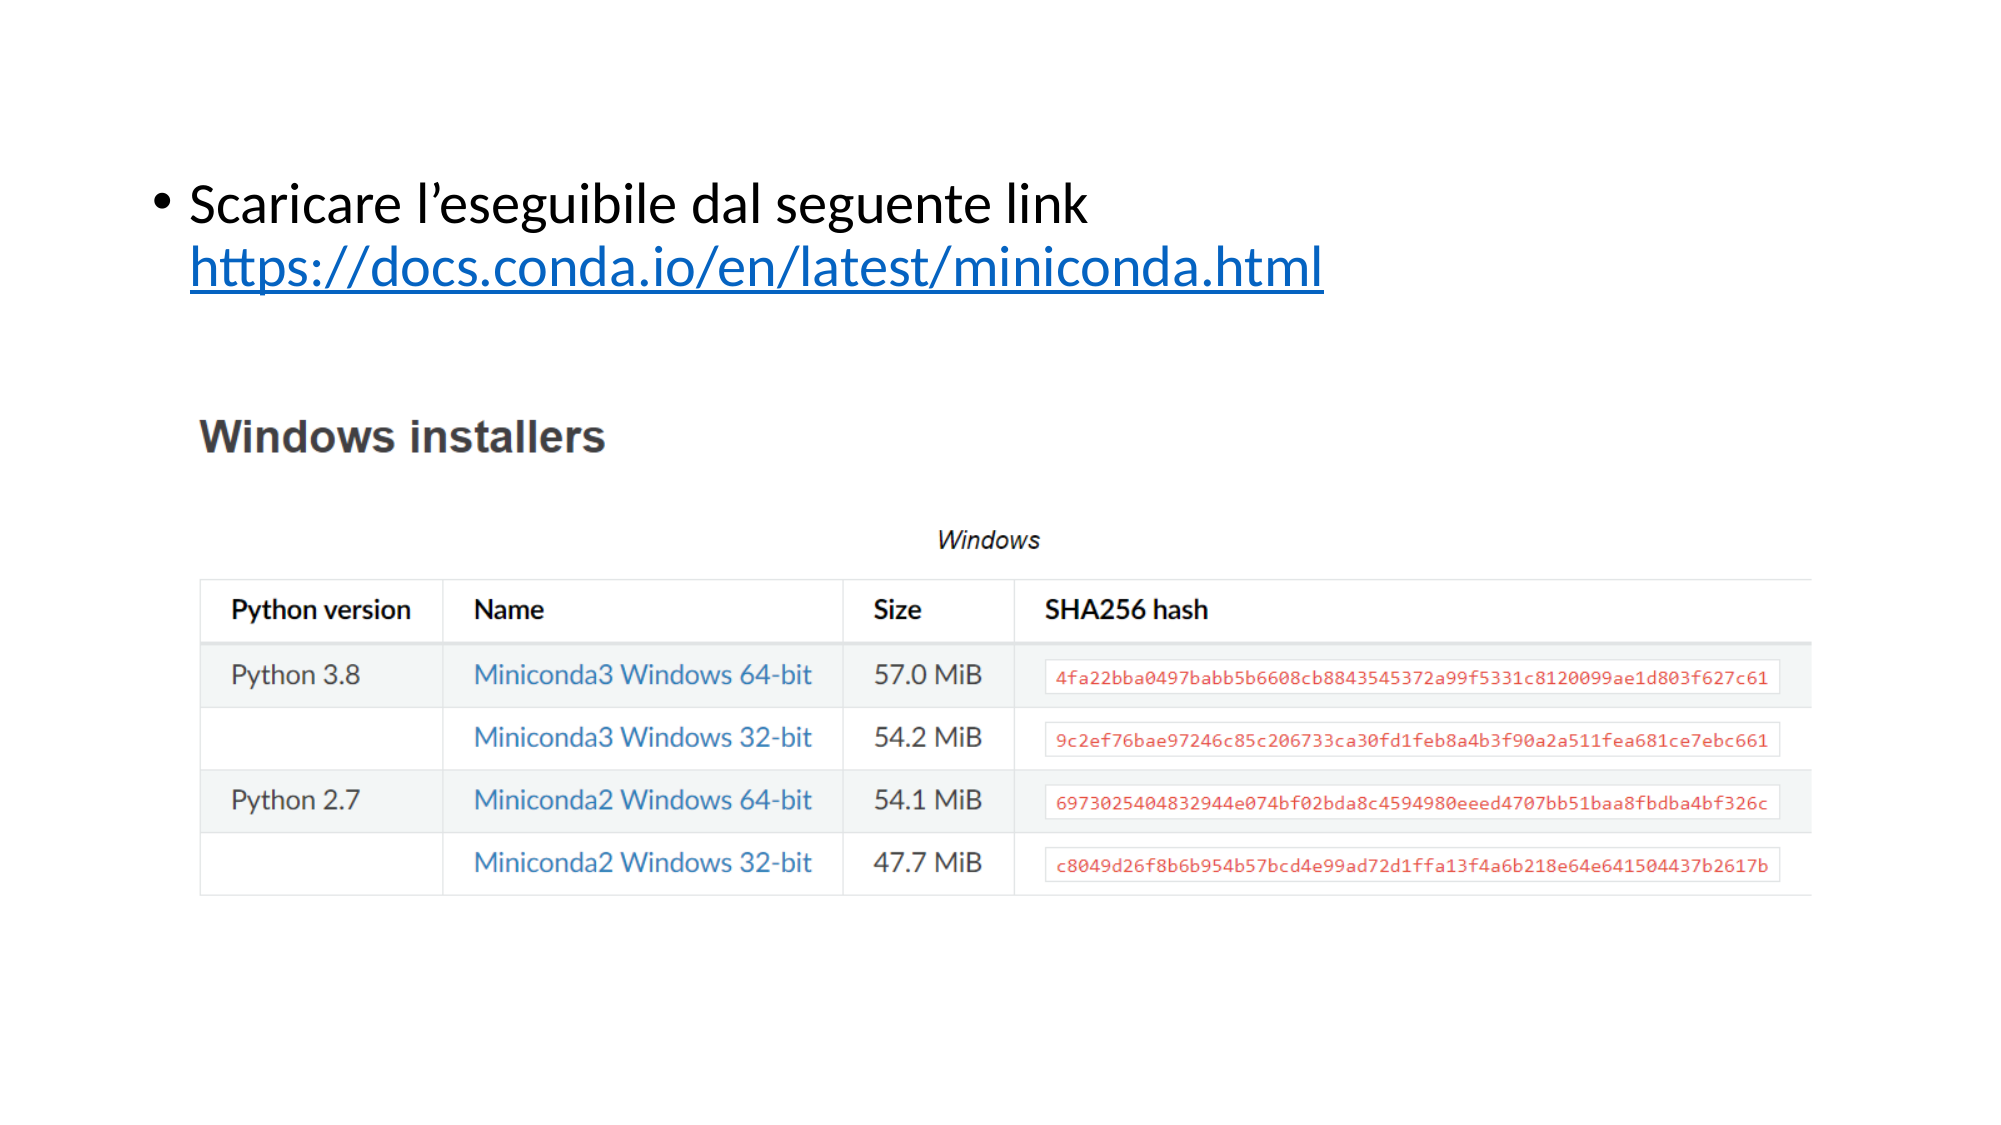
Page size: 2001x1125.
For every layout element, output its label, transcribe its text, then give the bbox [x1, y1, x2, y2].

picture [160, 379, 1863, 926]
text_box Scaricare l’eseguibile dal seguente link https://docs.conda.io/en/latest/miniconda.html [137, 165, 1863, 1013]
